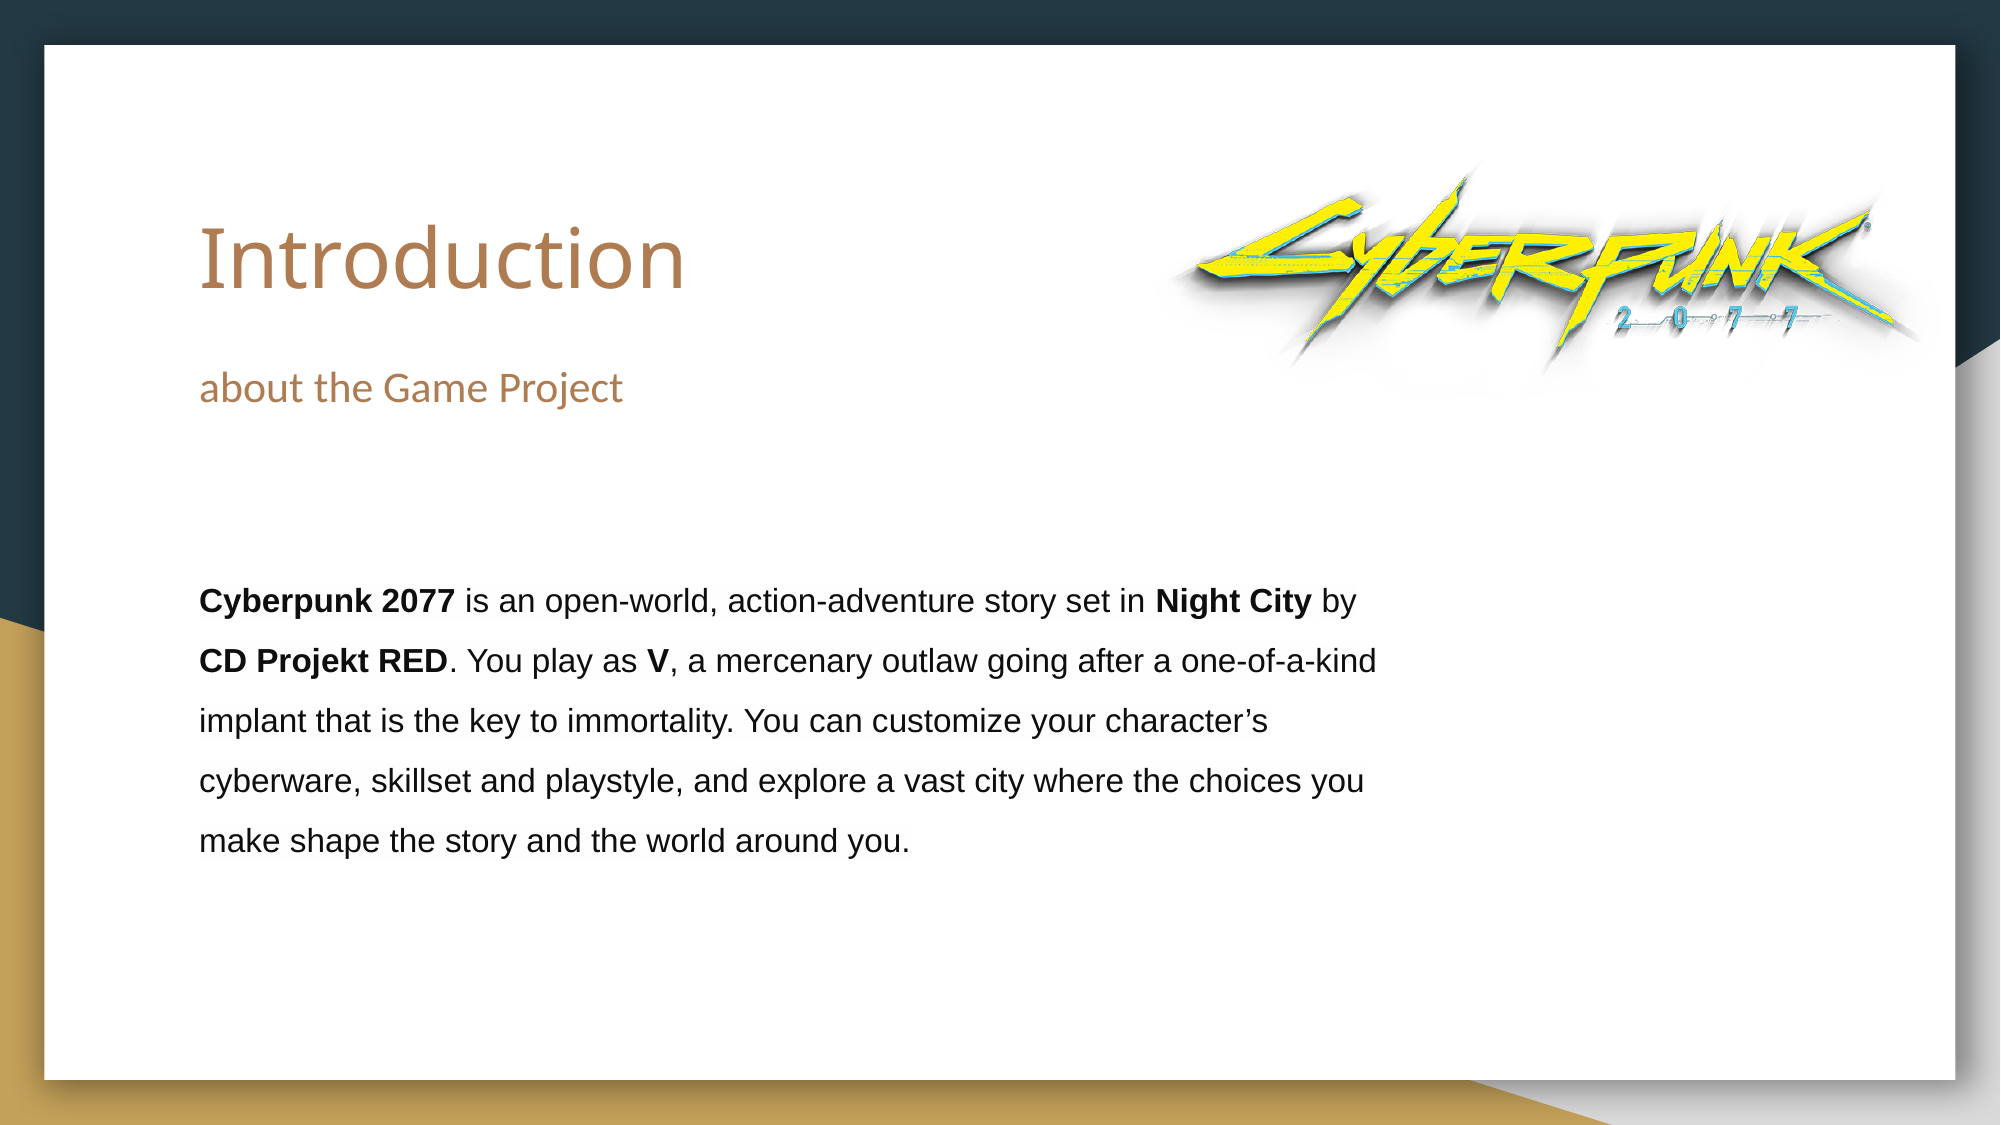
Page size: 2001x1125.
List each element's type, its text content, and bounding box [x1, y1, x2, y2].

picture [1136, 108, 1957, 416]
list Cyberpunk 2077 is an open-world, action-adventure story set in Night City by CD Projekt RED. You play as V, a mercenary outlaw going after a one-of-a-kind implant that is the key to immortality. You can customize your character’s cyberware, skillset and playstyle, and explore a vast city where the choices you make shape the story and the world around you. [179, 539, 1409, 998]
title Introduction [179, 184, 1131, 339]
subtitle about the Game Project [179, 339, 1461, 426]
